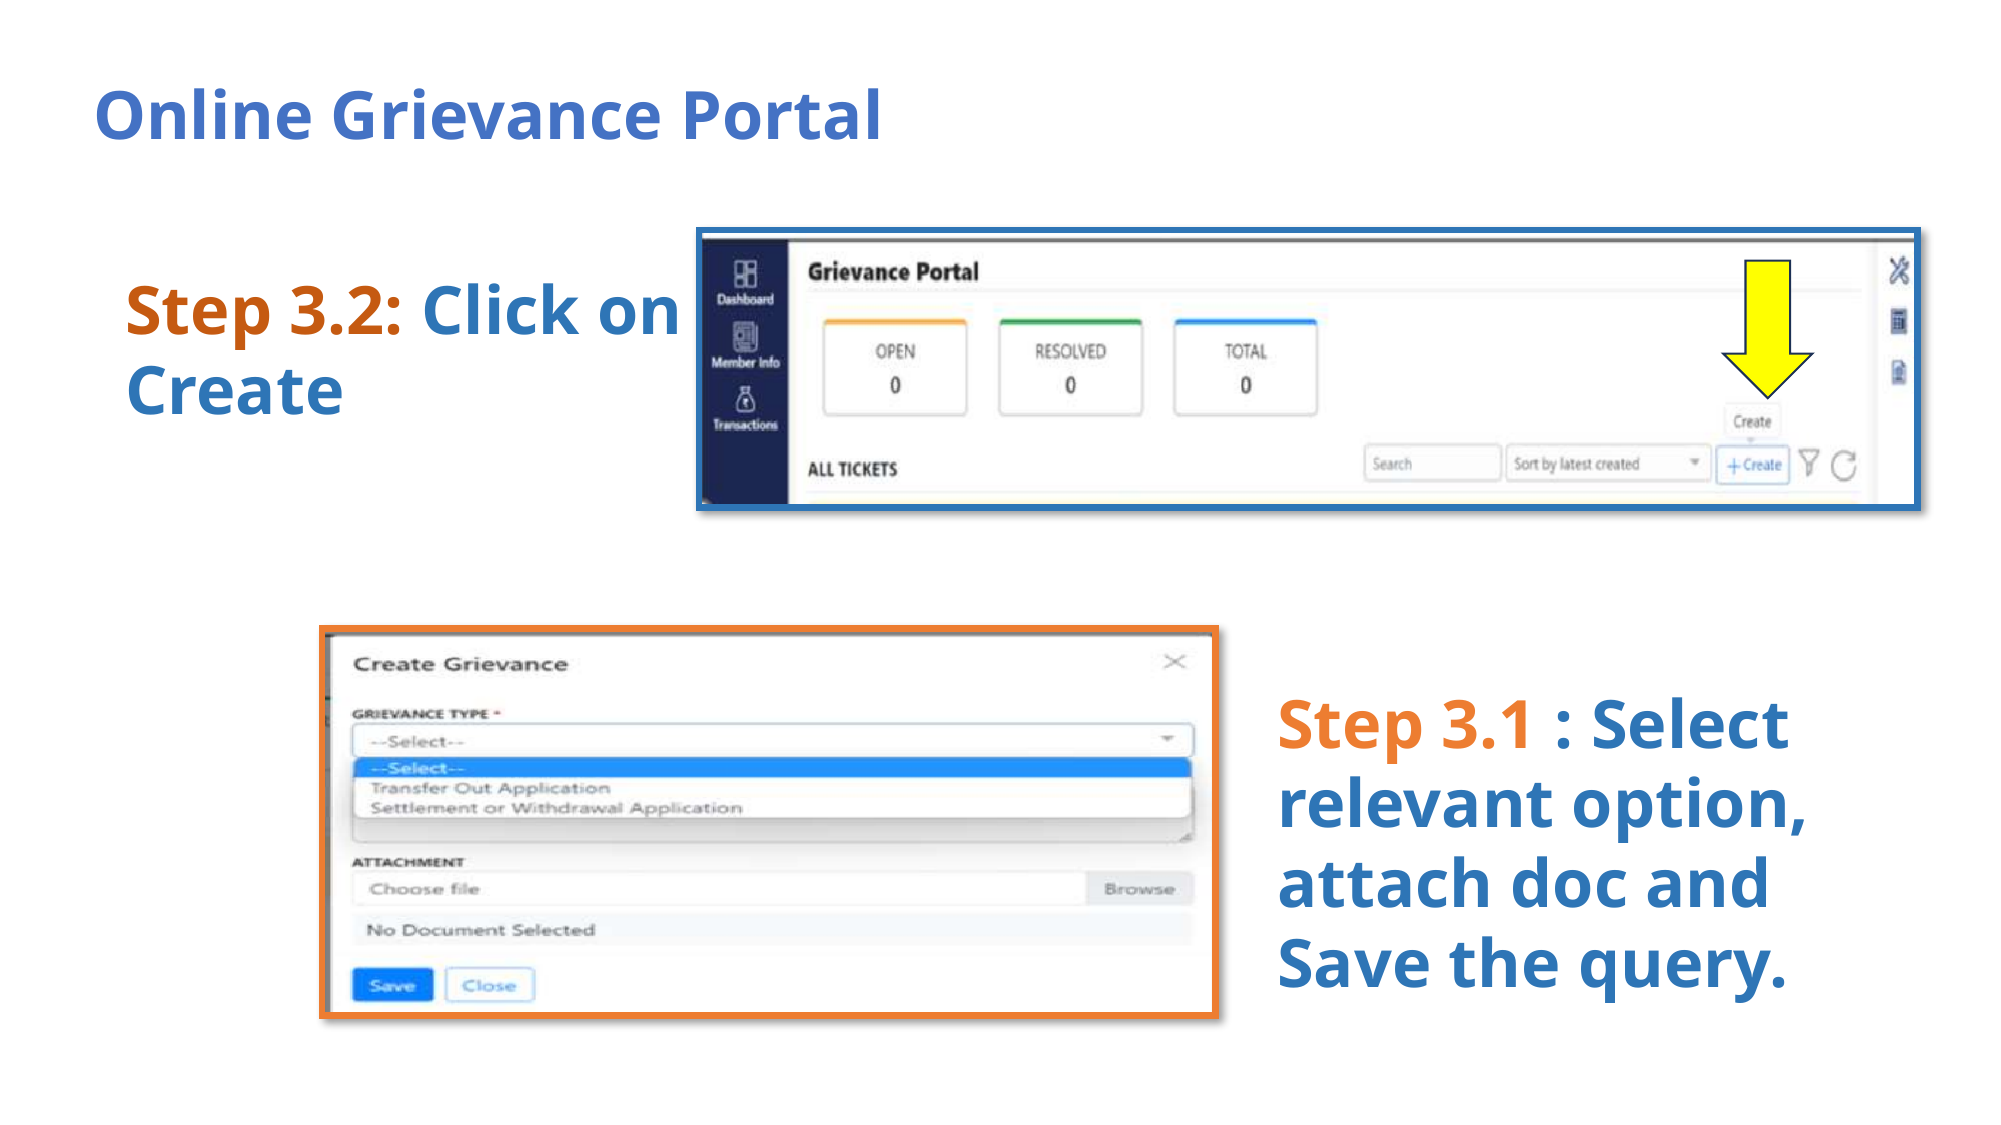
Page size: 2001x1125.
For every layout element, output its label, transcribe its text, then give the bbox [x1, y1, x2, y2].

text_box Online Grievance Portal [78, 74, 1895, 169]
text_box Step 3.2: Click on Create [110, 260, 694, 436]
text_box Step 3.1 : Select relevant option, attach doc and Save the query. [1262, 673, 1933, 1009]
picture [701, 233, 1915, 505]
picture [325, 631, 1213, 1013]
